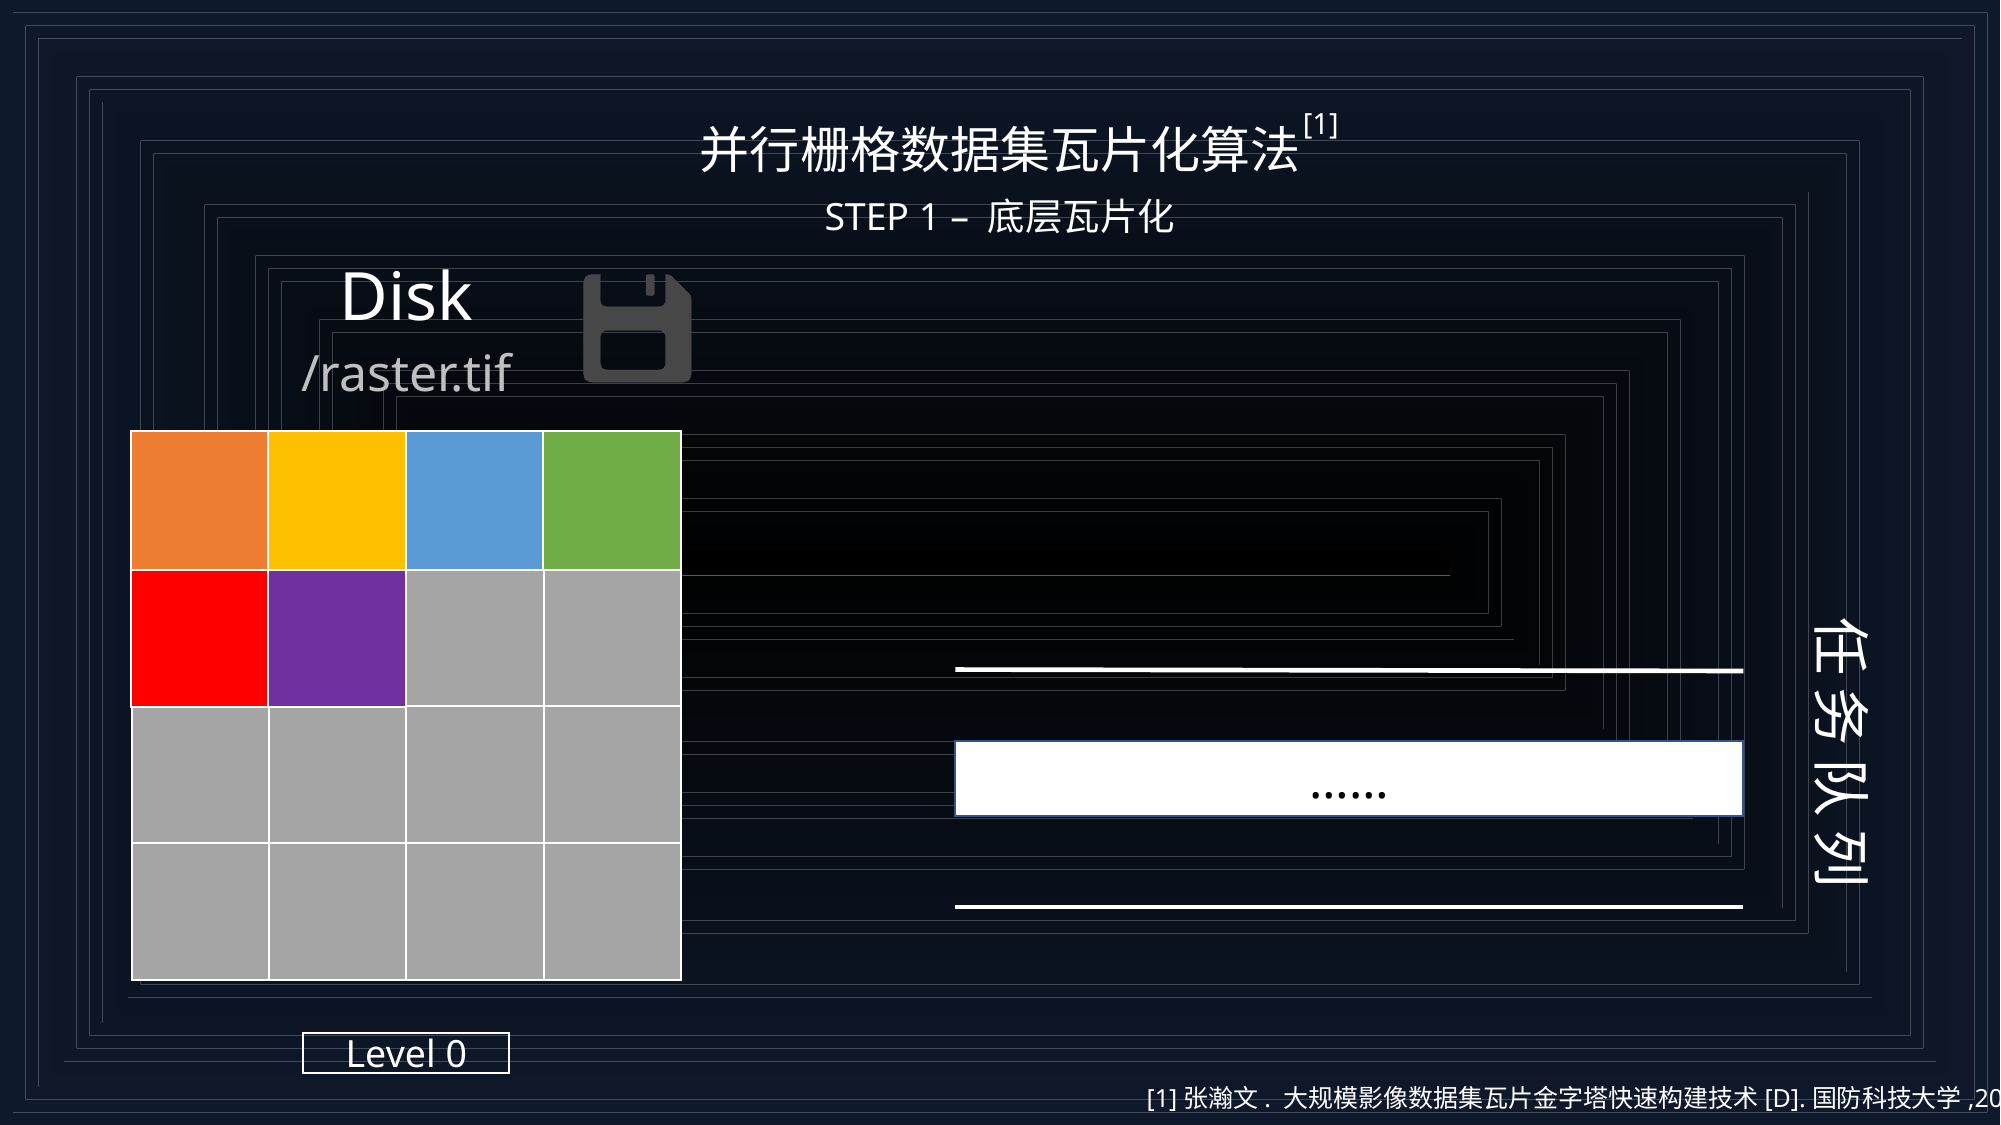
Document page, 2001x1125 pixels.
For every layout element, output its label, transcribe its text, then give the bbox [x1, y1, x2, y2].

text_box [267, 430, 405, 569]
text_box [130, 430, 267, 569]
text_box [1] [1288, 98, 1389, 148]
text_box [268, 842, 405, 981]
picture [568, 259, 706, 397]
text_box [543, 571, 682, 705]
text_box /raster.tif [275, 333, 538, 409]
text_box [1]张瀚文. 大规模影像数据集瓦片金字塔快速构建技术[D].国防科技大学,2017. [1131, 1074, 2000, 1120]
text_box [955, 601, 1886, 908]
text_box Level 0 [302, 1032, 510, 1074]
text_box [405, 430, 542, 571]
text_box [405, 705, 543, 842]
text_box STEP 1 – 底层瓦片化 [800, 185, 1200, 245]
text_box [131, 842, 268, 981]
text_box [131, 708, 268, 842]
text_box [268, 708, 405, 842]
text_box 并行栅格数据集瓦片化算法 [681, 110, 1319, 186]
text_box [543, 842, 682, 981]
text_box [542, 430, 682, 571]
text_box [267, 569, 407, 708]
text_box [407, 571, 543, 705]
text_box [543, 705, 682, 842]
text_box [405, 842, 543, 981]
text_box [130, 569, 267, 708]
text_box Disk [320, 245, 493, 333]
